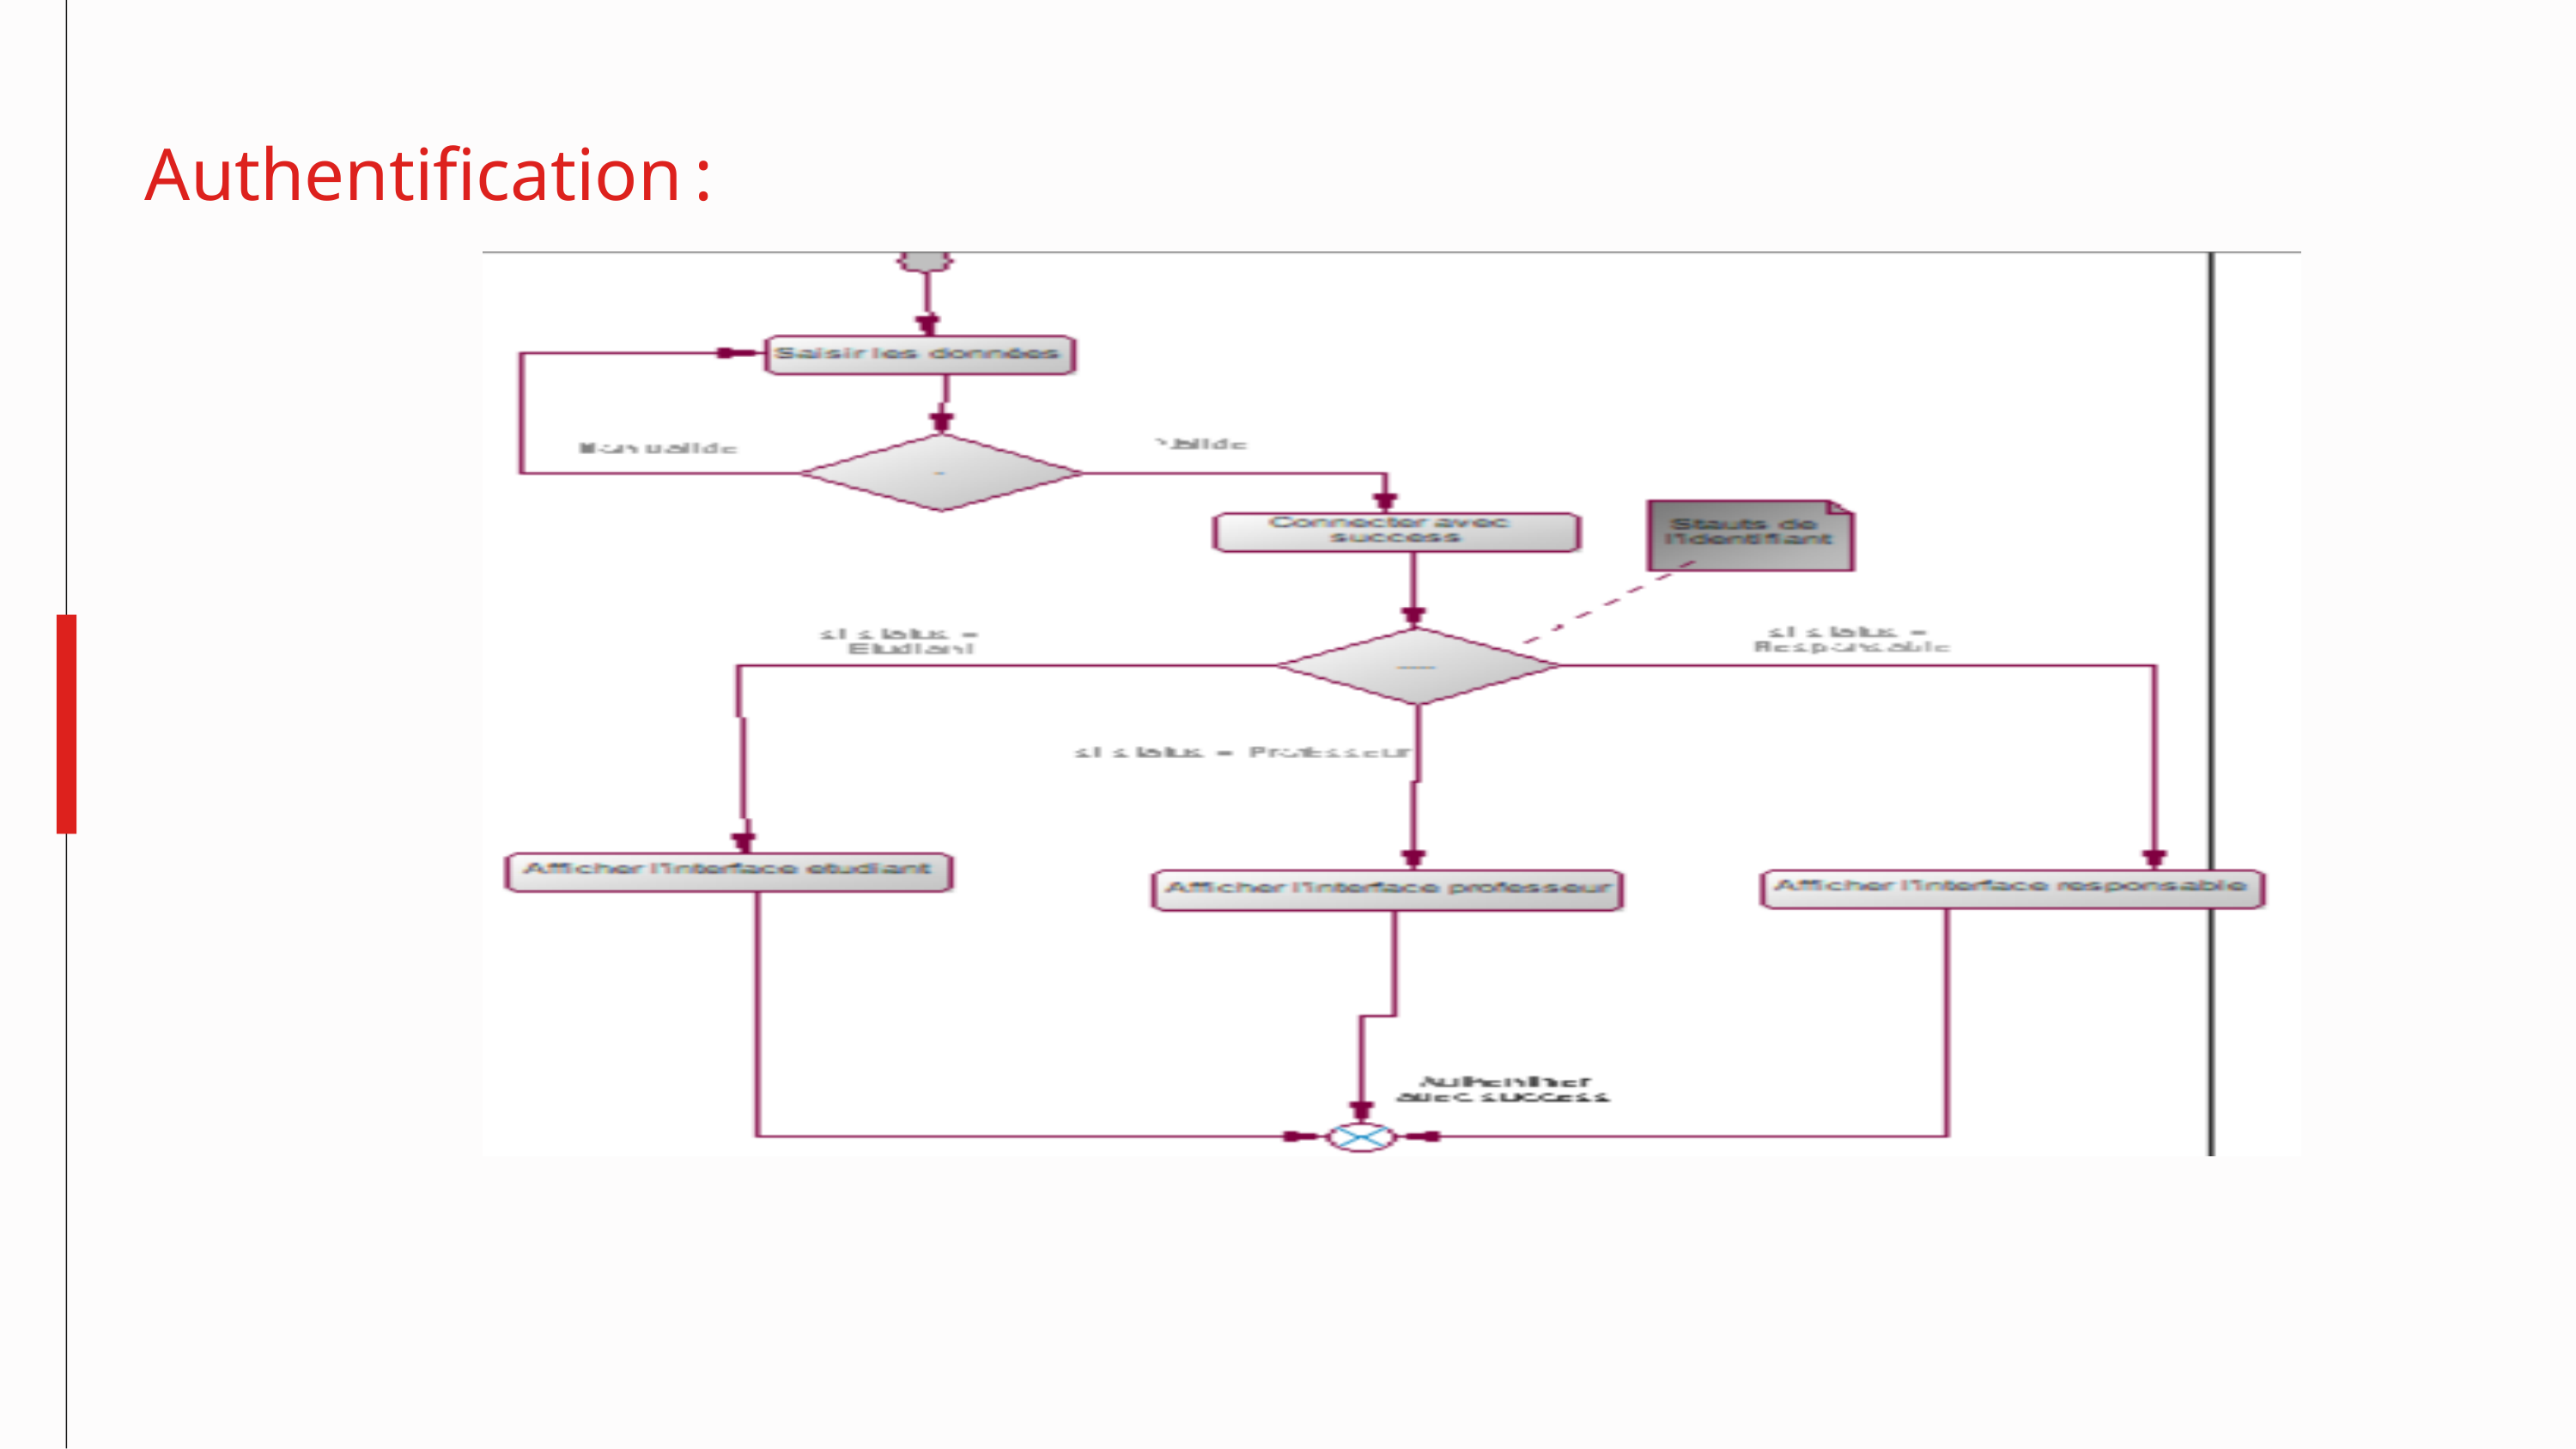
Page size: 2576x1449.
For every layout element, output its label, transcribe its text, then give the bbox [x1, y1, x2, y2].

text_box Authentification : [144, 106, 2432, 215]
picture [483, 252, 2301, 1156]
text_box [56, 0, 77, 1449]
